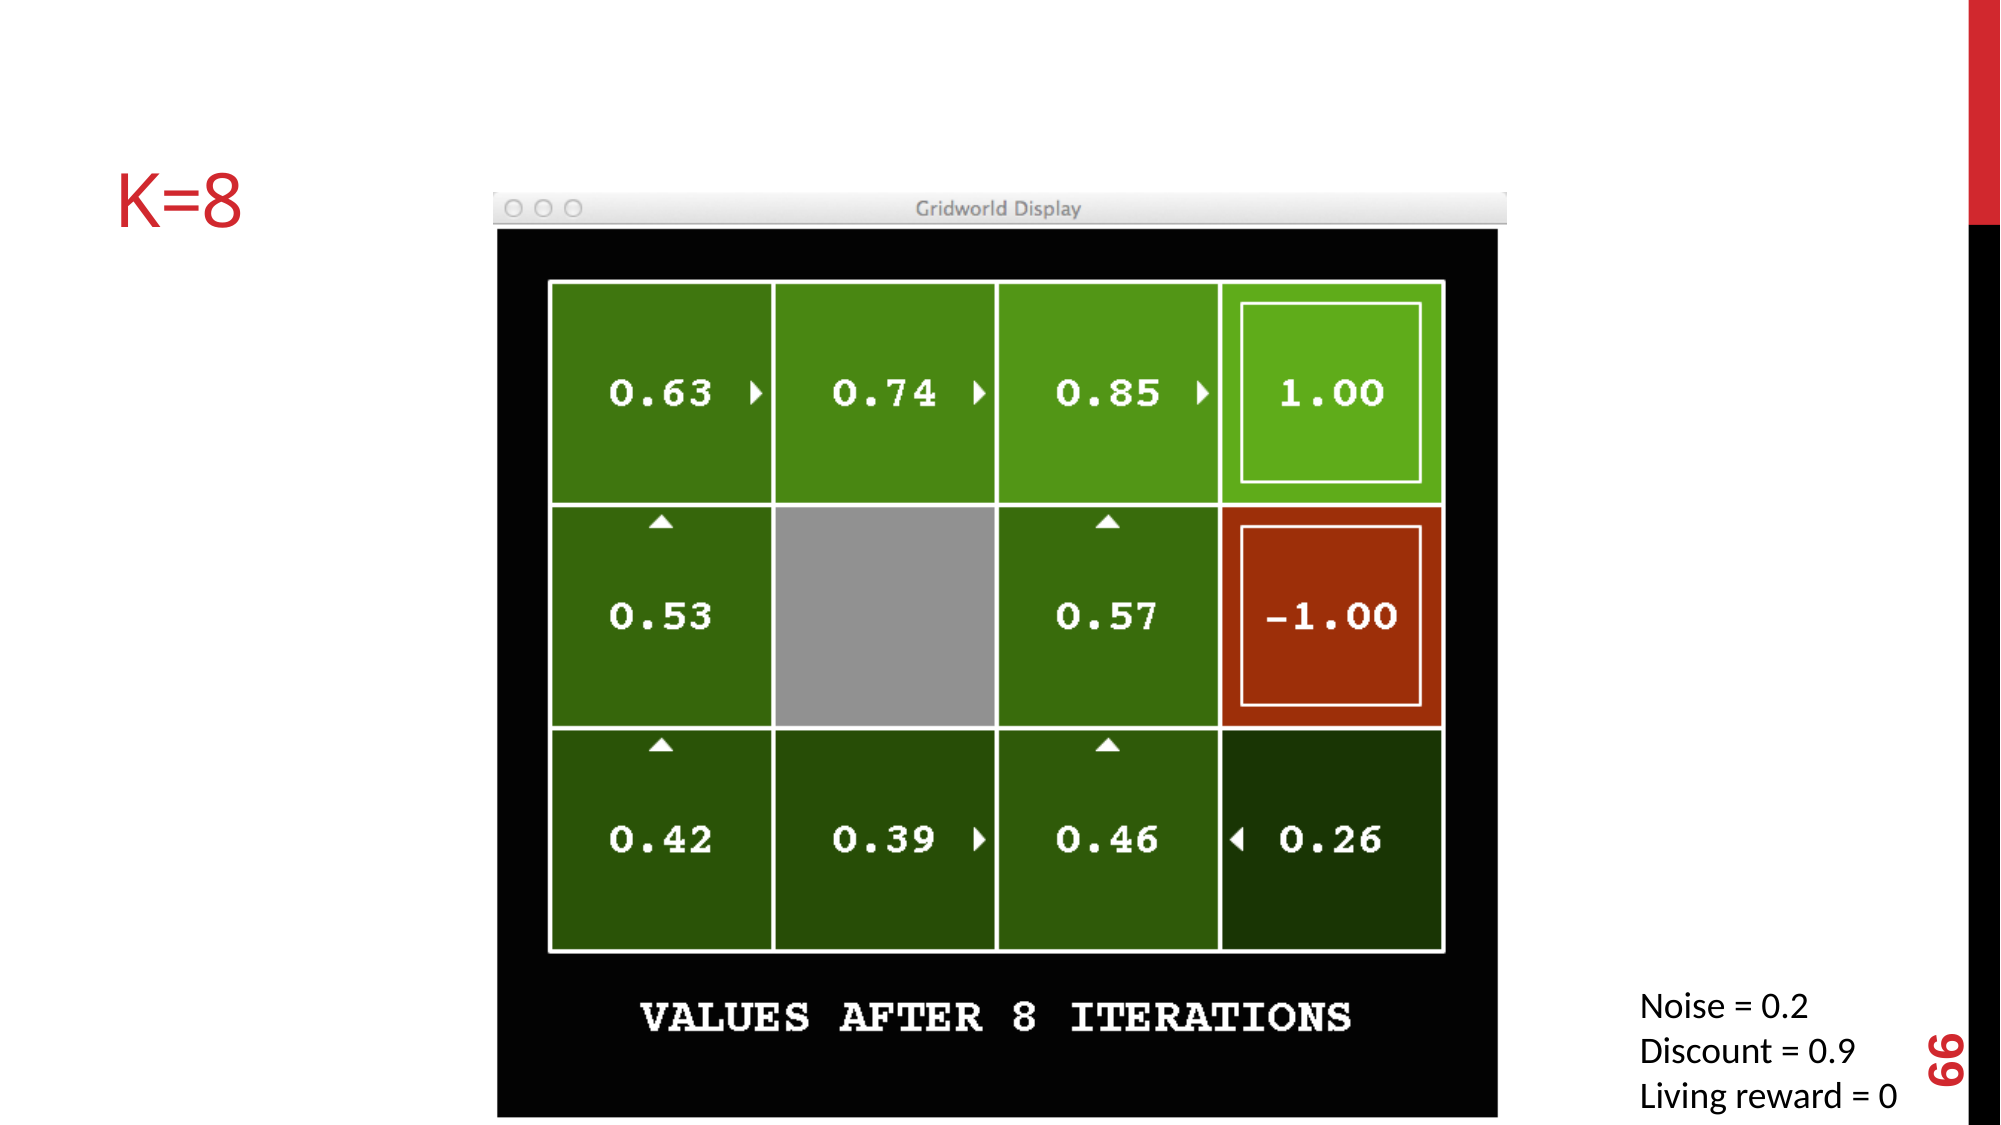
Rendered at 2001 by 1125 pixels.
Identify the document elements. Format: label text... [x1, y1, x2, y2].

slide_number 66 [1903, 887, 1984, 1104]
picture [493, 192, 1507, 1125]
text_box Noise = 0.2 Discount = 0.9 Living reward = 0 [1624, 973, 2000, 1124]
title k=8 [99, 25, 1367, 250]
